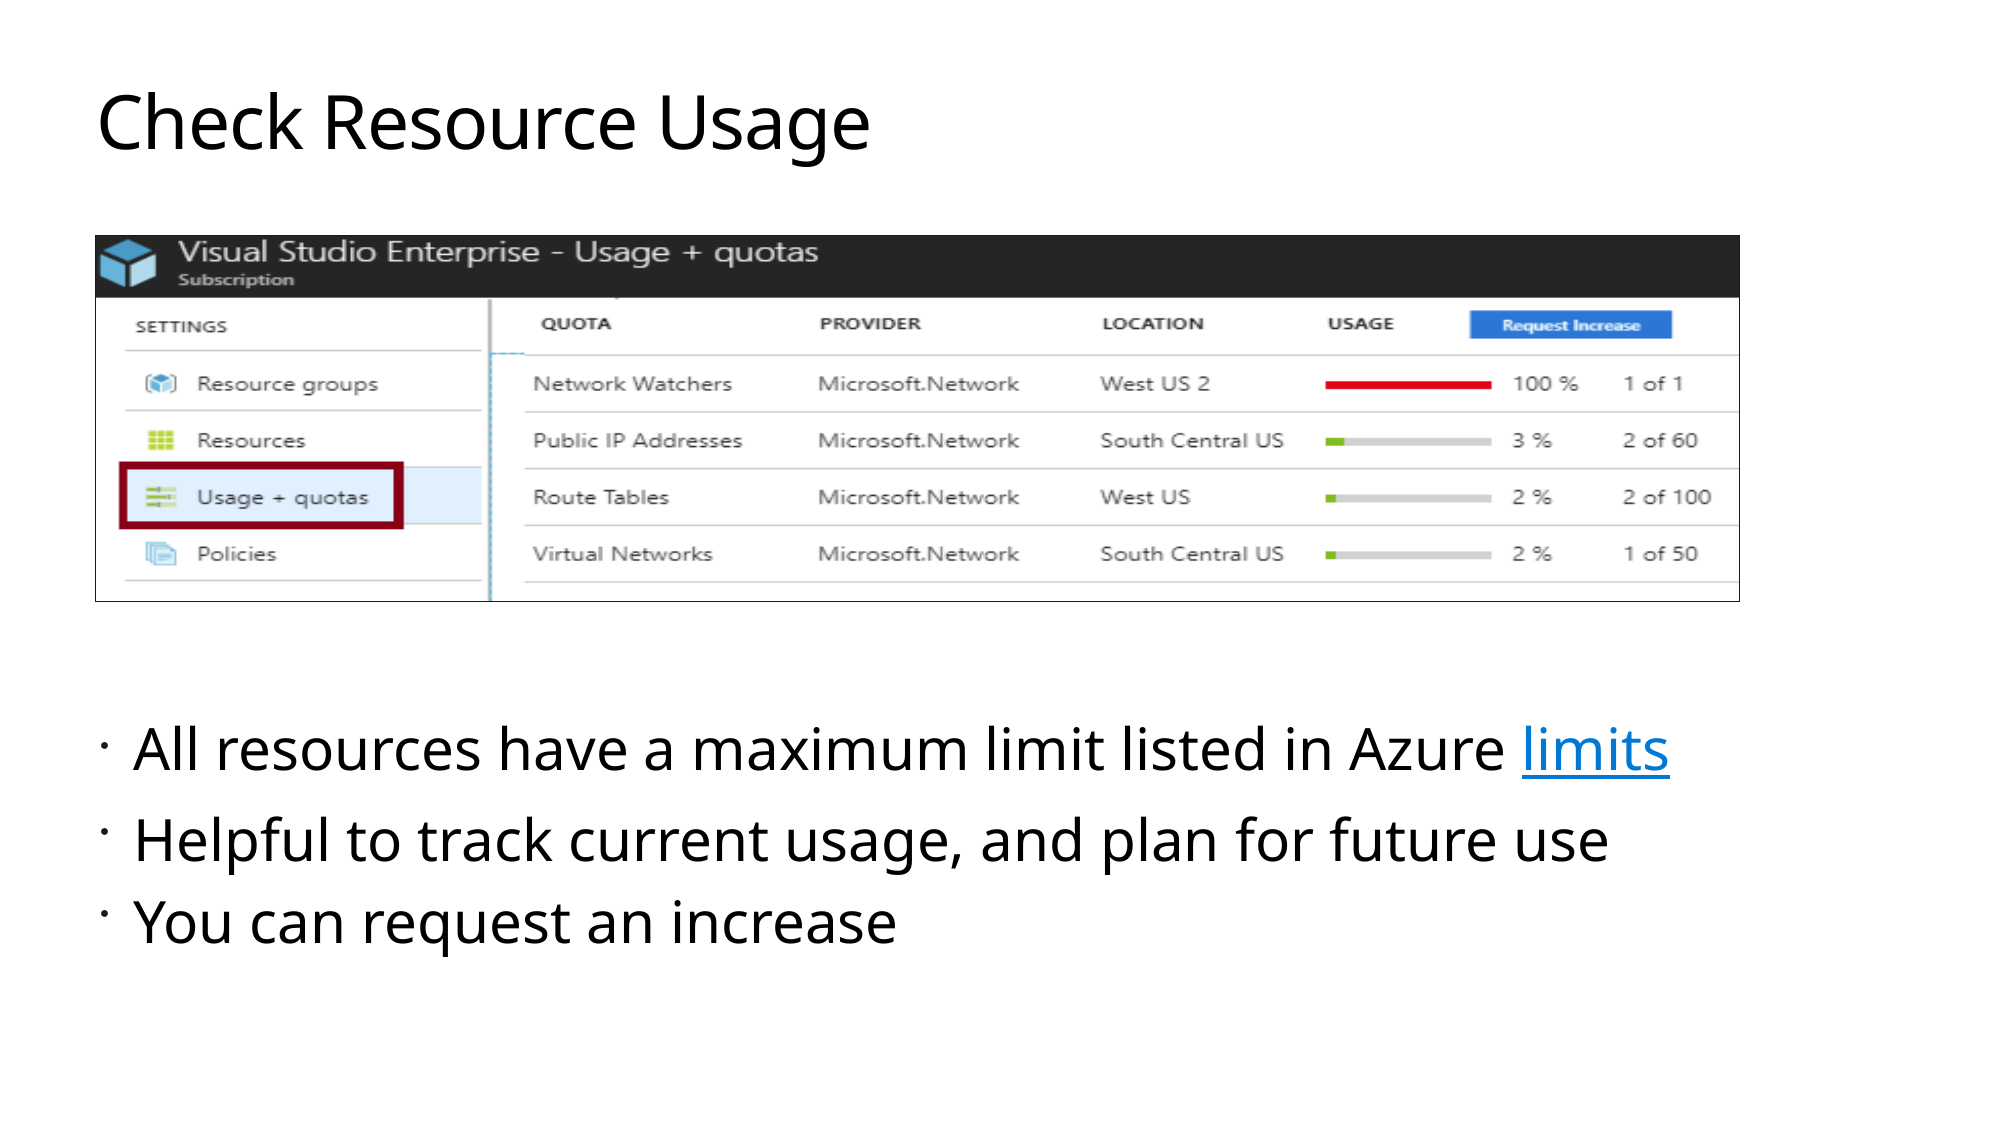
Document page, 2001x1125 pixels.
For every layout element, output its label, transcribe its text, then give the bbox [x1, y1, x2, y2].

title Check Resource Usage [96, 75, 1904, 166]
list All resources have a maximum limit listed in Azure limits Helpful to track current usage, and plan for future use You can request an increase [95, 712, 1904, 953]
picture [95, 235, 1740, 603]
